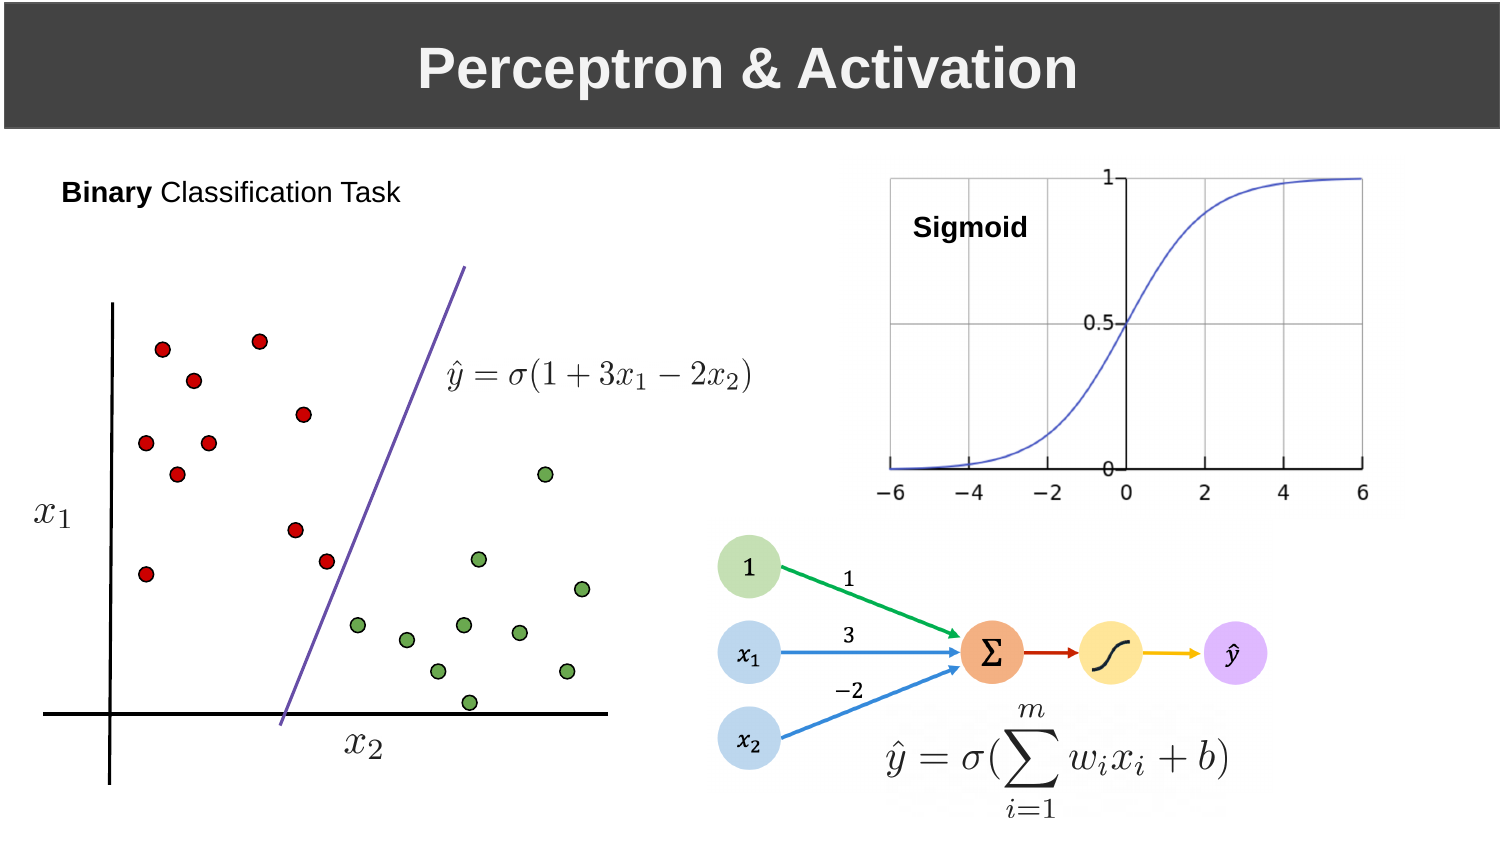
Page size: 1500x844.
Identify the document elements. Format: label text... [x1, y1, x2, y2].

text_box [33, 302, 609, 785]
text_box Binary Classification Task [46, 158, 761, 224]
text_box [4, 3, 1500, 129]
text_box Perceptron & Activation [4, 15, 1493, 116]
picture [447, 358, 751, 393]
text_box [279, 265, 466, 726]
picture [707, 155, 1405, 818]
